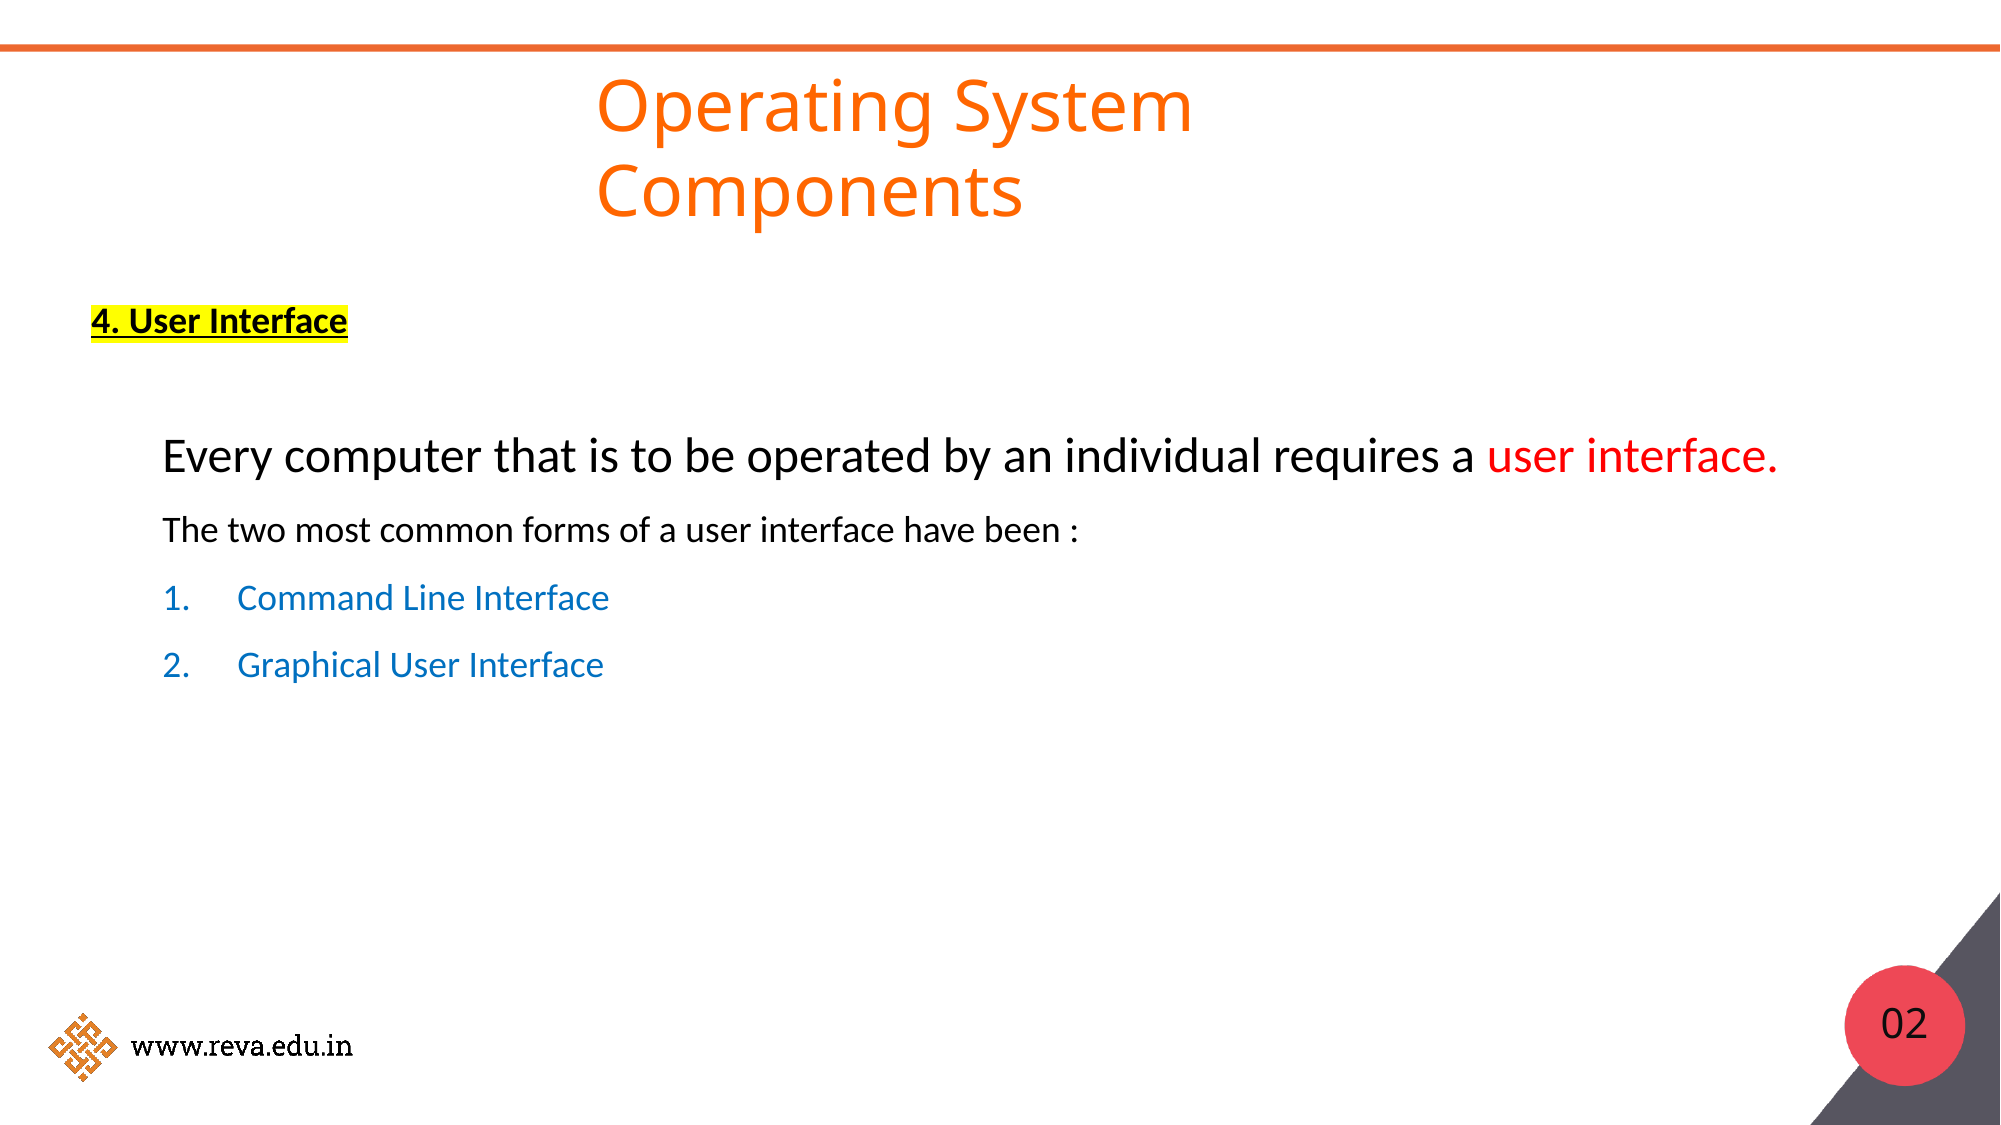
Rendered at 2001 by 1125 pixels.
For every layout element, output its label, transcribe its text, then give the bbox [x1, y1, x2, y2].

picture [31, 1003, 366, 1092]
text_box Every computer that is to be operated by an individual requires a user interface. The two most common forms of a user interface have been : Command Line Interface Graphical User Interface [147, 385, 1837, 693]
text_box 02 [1865, 989, 1944, 1054]
text_box 4. User Interface [76, 266, 1459, 349]
picture [1801, 882, 2000, 1125]
title Operating System Components [580, 51, 1617, 240]
